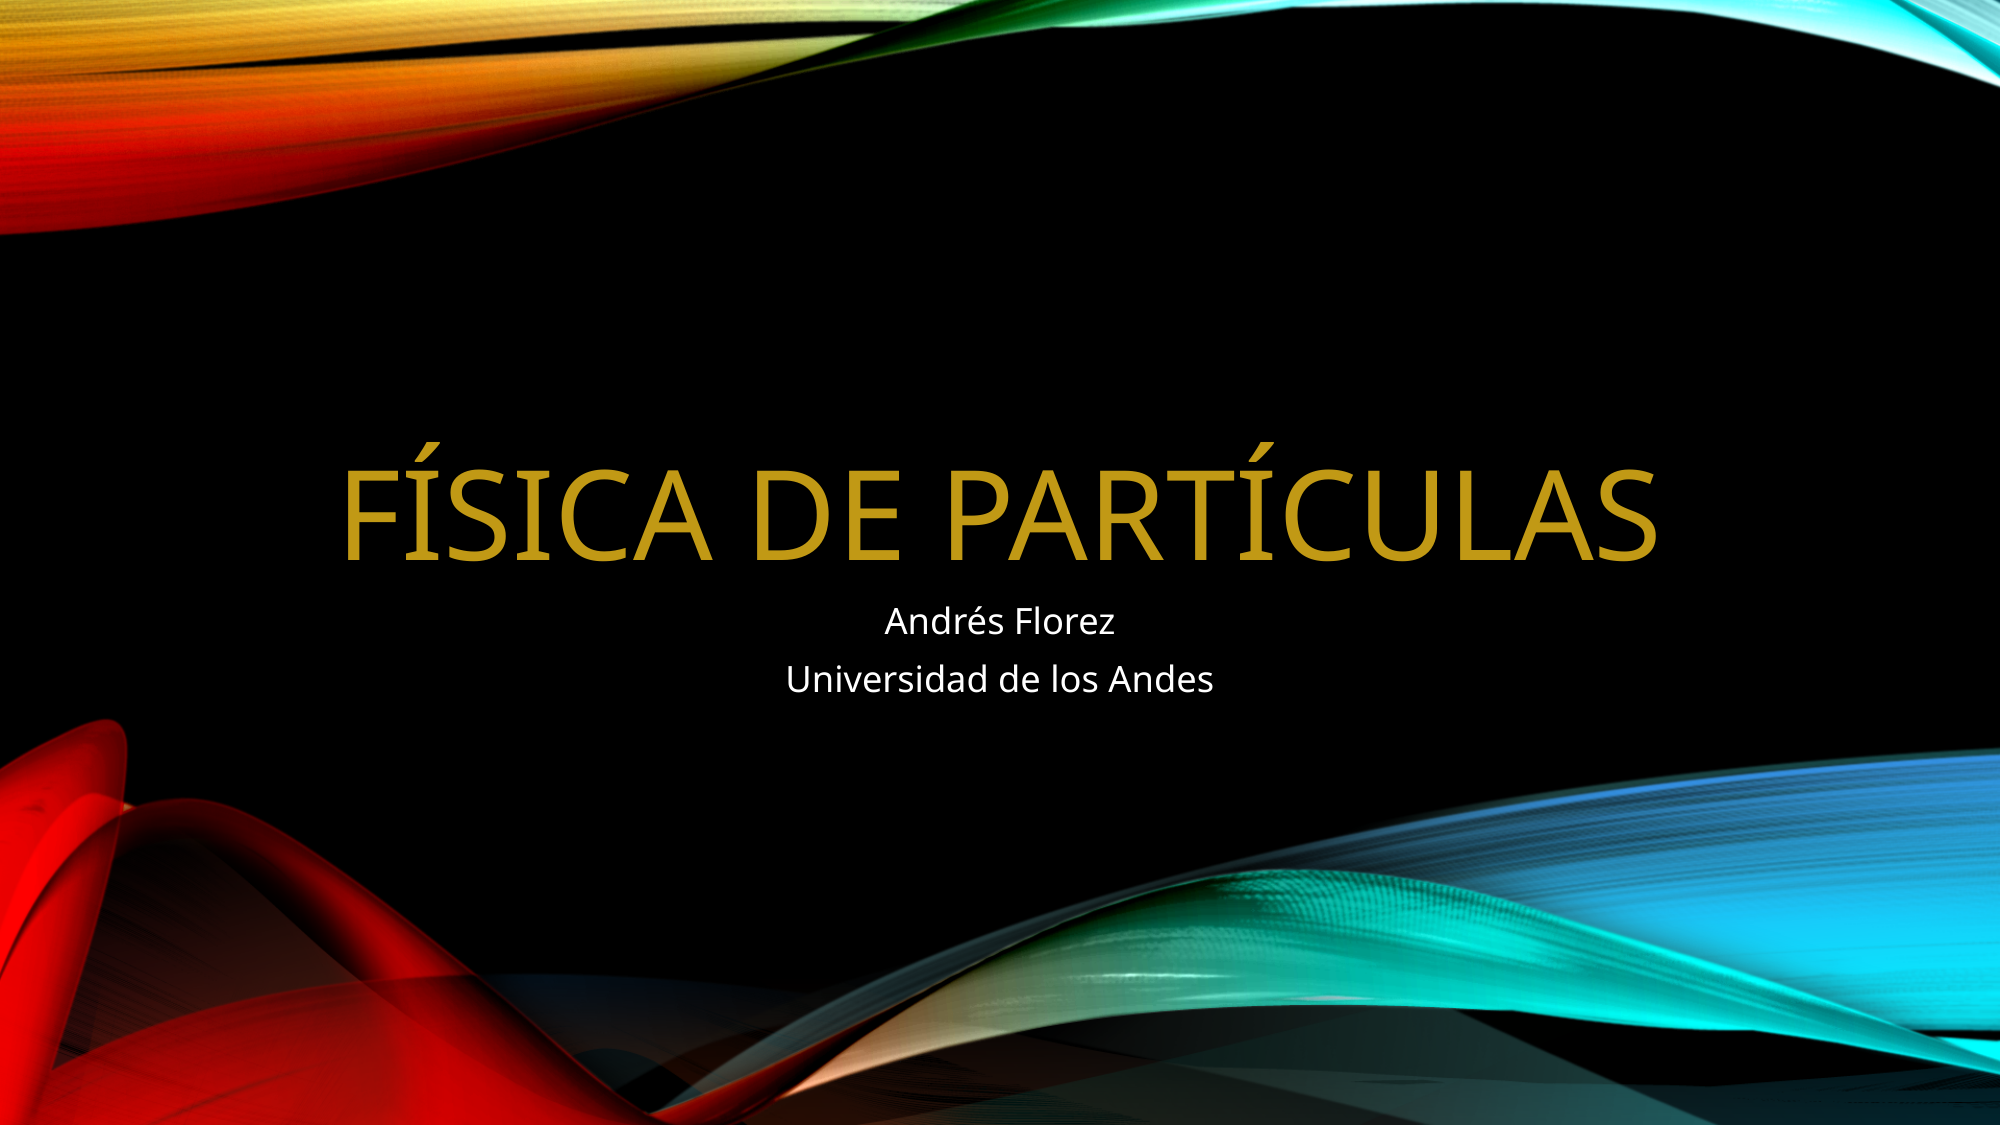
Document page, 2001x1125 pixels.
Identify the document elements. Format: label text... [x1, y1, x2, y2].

picture [0, 0, 2000, 237]
title Física de partículas [225, 295, 1775, 595]
picture [0, 717, 2000, 1125]
subtitle Andrés Florez Universidad de los Andes [225, 595, 1775, 709]
